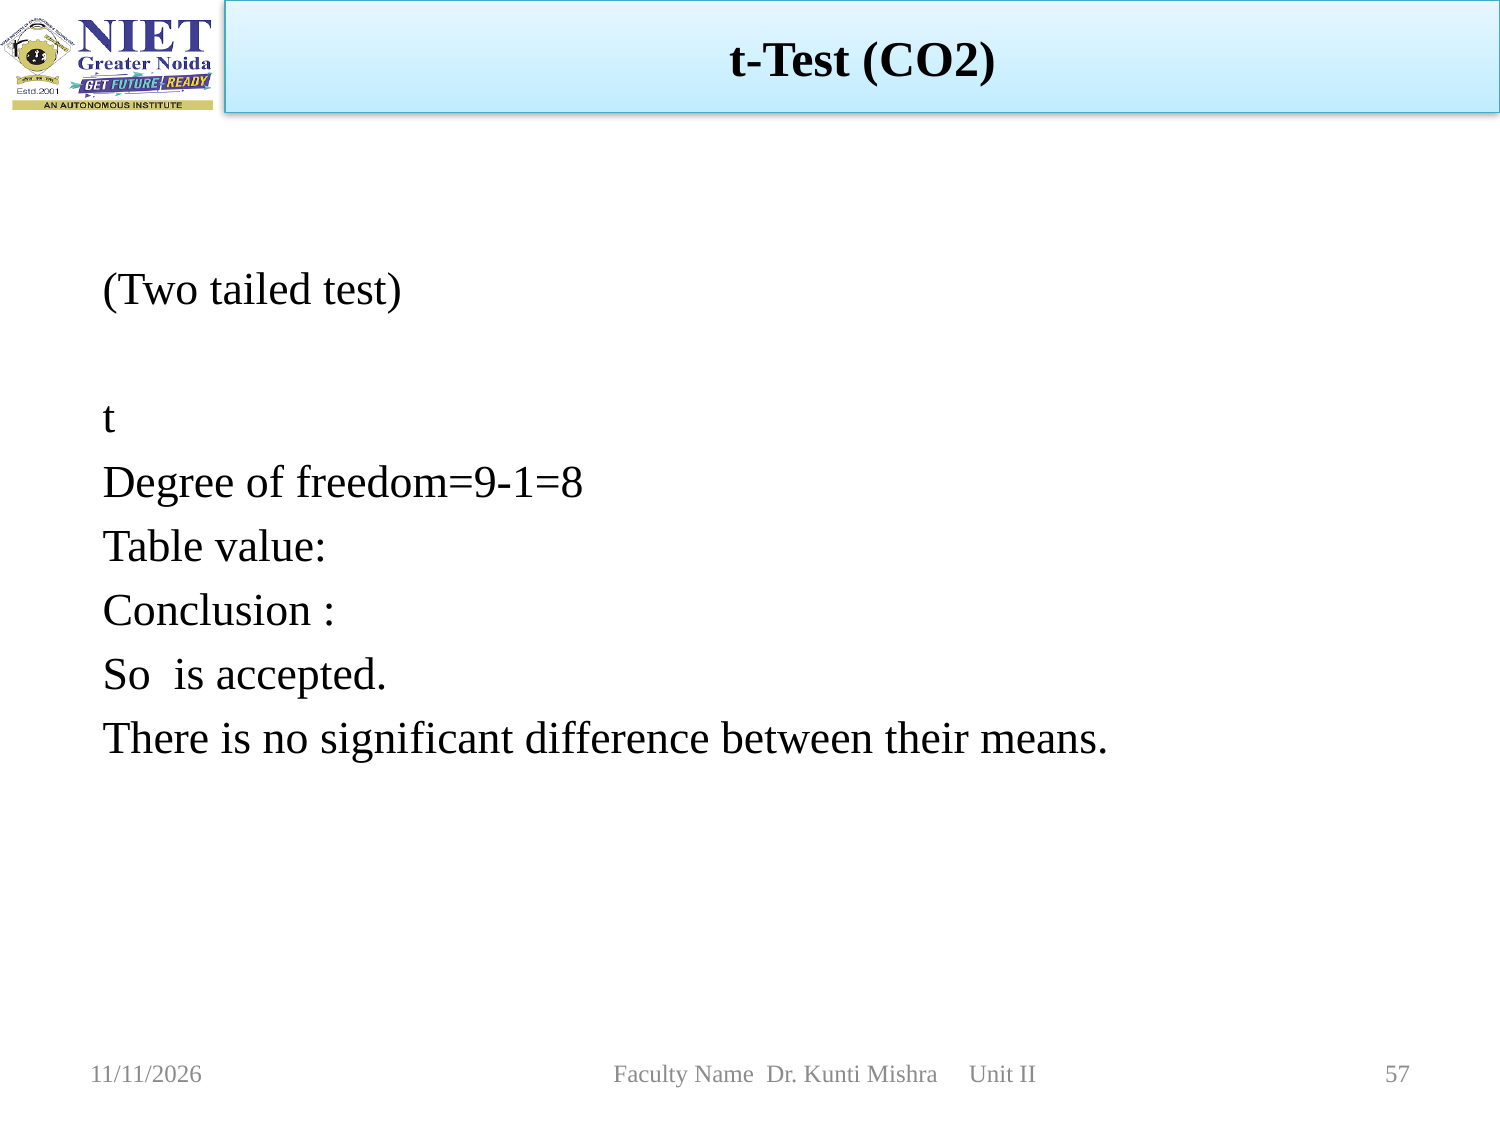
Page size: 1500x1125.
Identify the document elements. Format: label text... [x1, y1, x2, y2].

footer Faculty Name Dr. Kunti Mishra Unit II [412, 1042, 1074, 1103]
slide_number 57 [1074, 1042, 1425, 1103]
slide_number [75, 1042, 412, 1103]
picture [0, 18, 213, 110]
text_box t-Test (CO2) [224, 0, 1500, 113]
